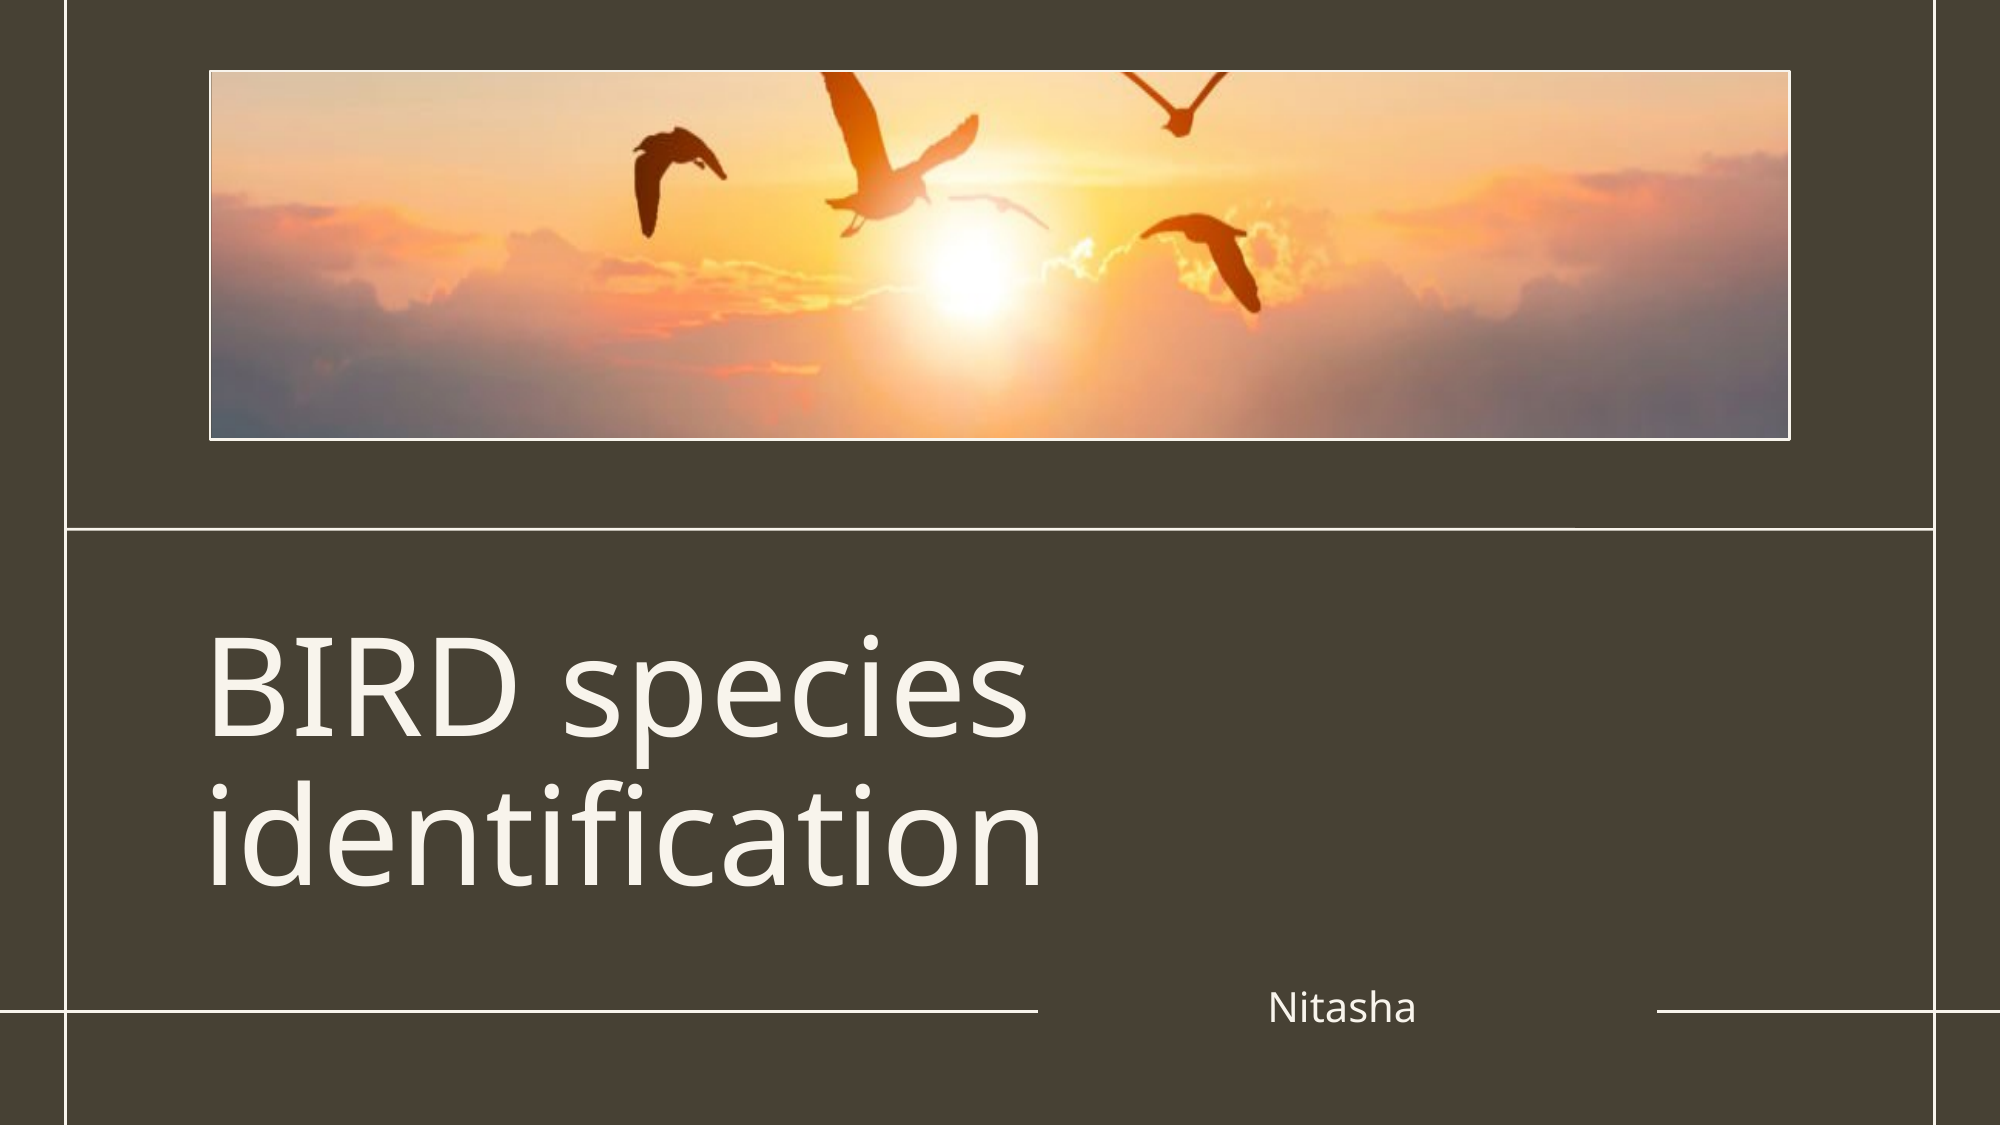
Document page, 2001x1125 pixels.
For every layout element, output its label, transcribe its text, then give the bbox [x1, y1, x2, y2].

title BIRD species identification [187, 531, 1314, 923]
subtitle Nitasha [1038, 979, 1658, 1067]
picture [211, 72, 1789, 439]
